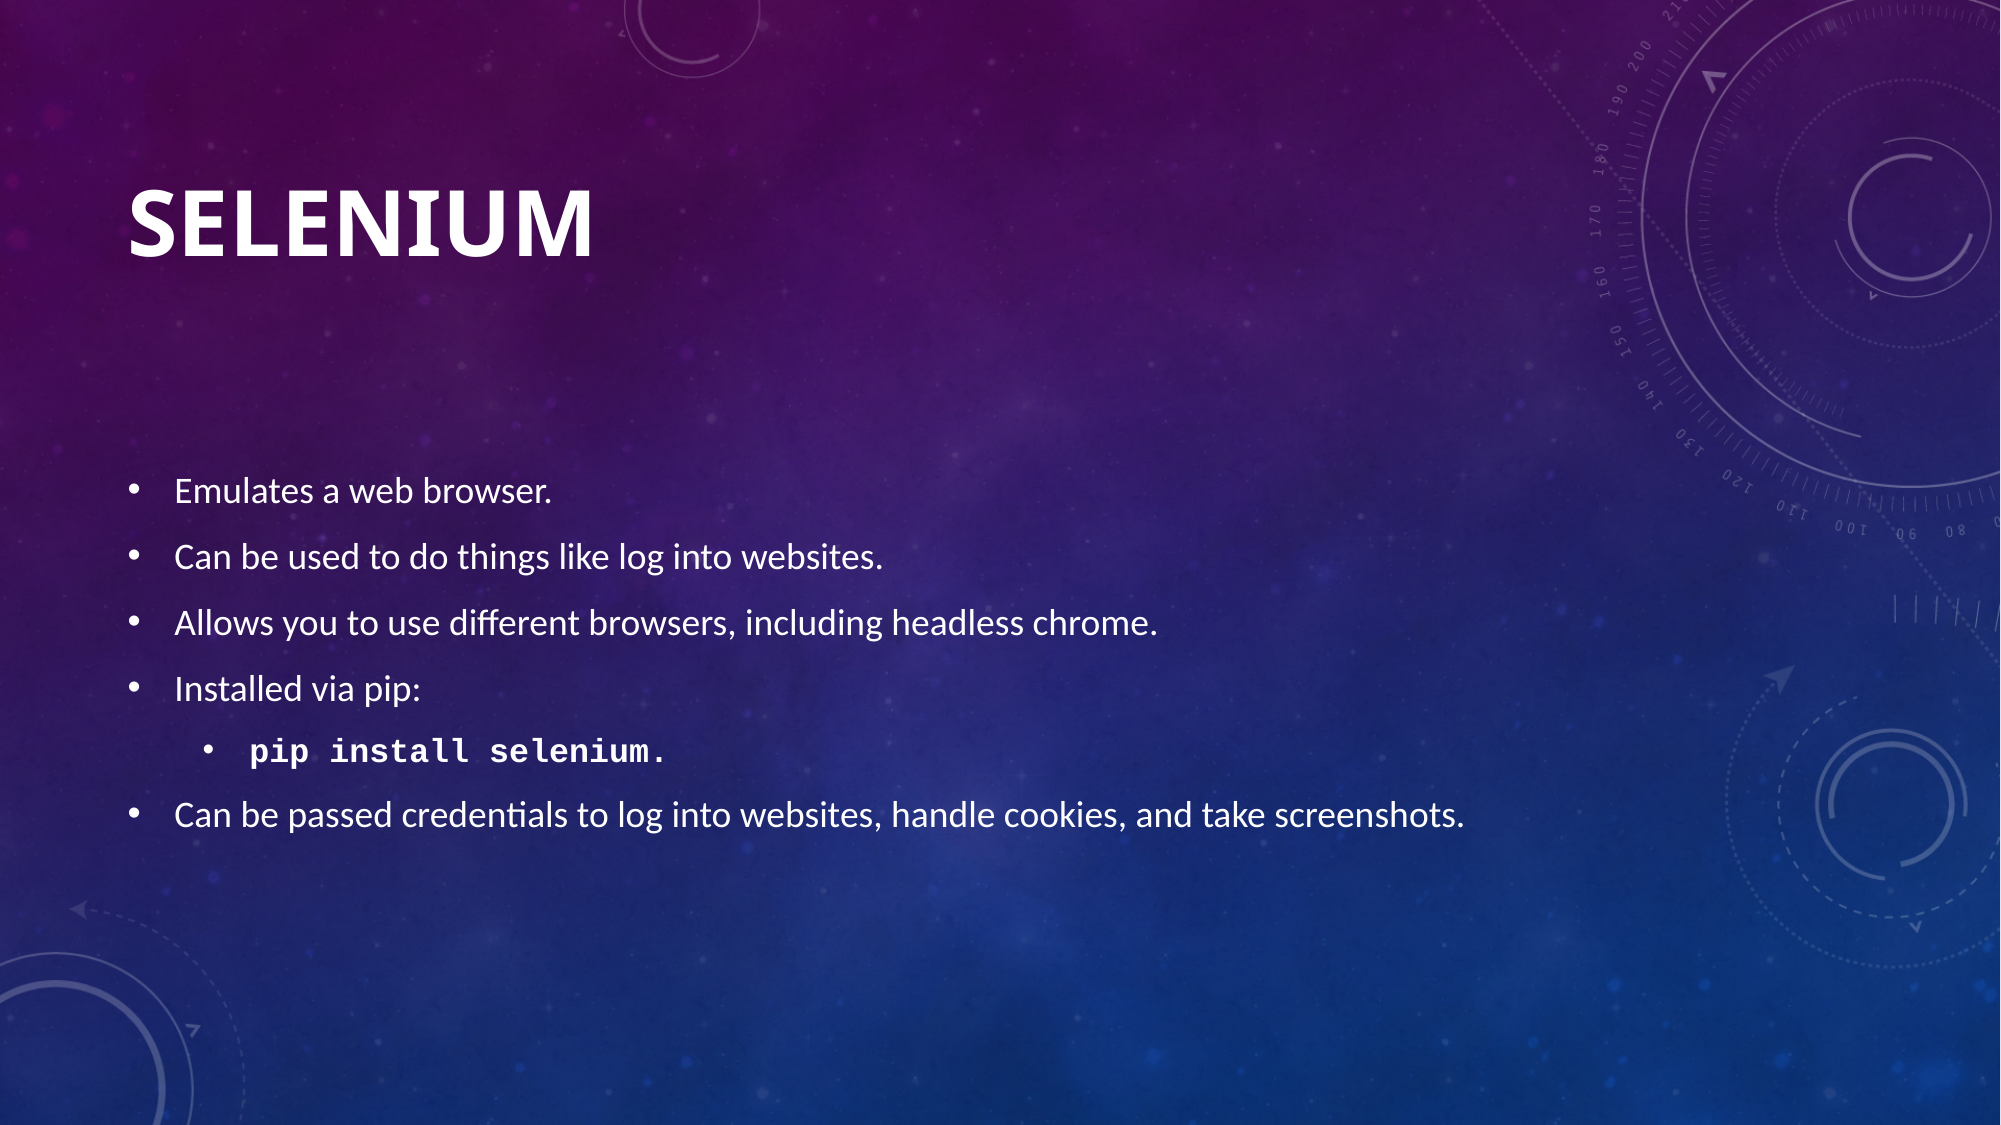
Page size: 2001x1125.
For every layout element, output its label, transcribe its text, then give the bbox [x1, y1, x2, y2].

title Selenium [112, 99, 1775, 339]
list Emulates a web browser. Can be used to do things like log into websites. Allows you to use different browsers, including headless chrome. Installed via pip: pip install selenium. Can be passed credentials to log into websites, handle cookies, and take screenshots. [112, 351, 1775, 950]
picture [0, 0, 2001, 1125]
